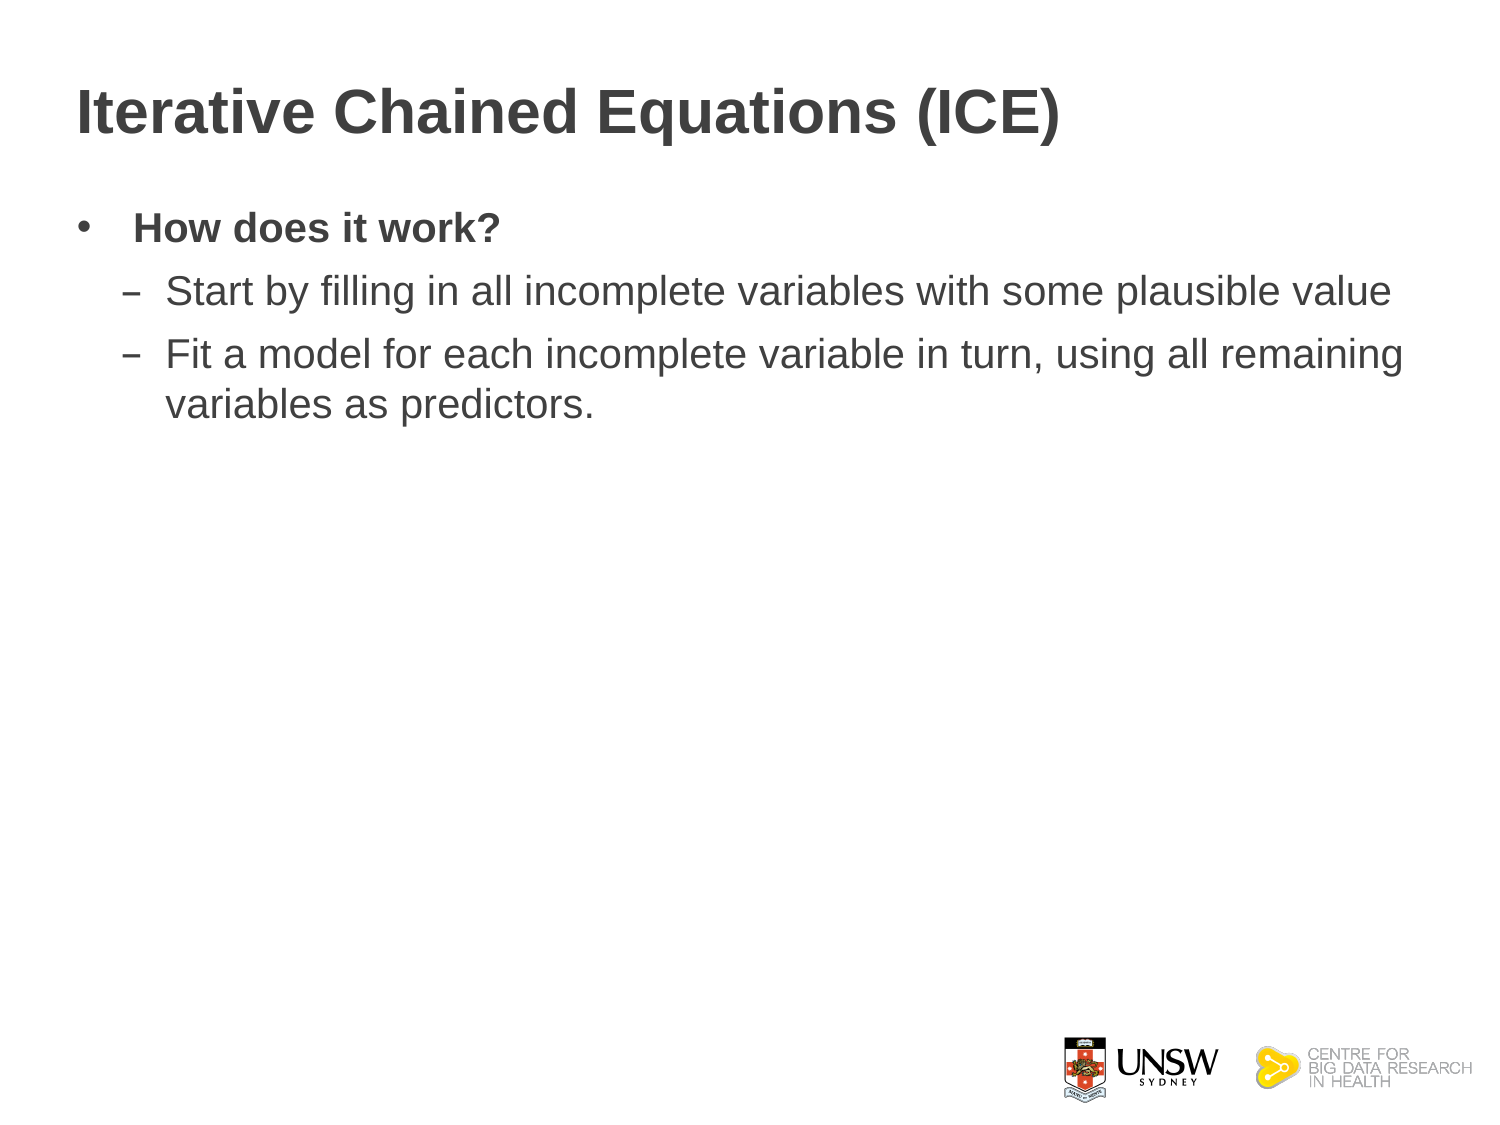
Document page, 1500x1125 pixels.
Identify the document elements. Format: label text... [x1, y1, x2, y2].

title Iterative Chained Equations (ICE) [76, 71, 1424, 147]
list How does it work? Start by filling in all incomplete variables with some plausible value Fit a model for each incomplete variable in turn, using all remaining variables as predictors. [76, 201, 1424, 504]
picture [1045, 1023, 1495, 1118]
